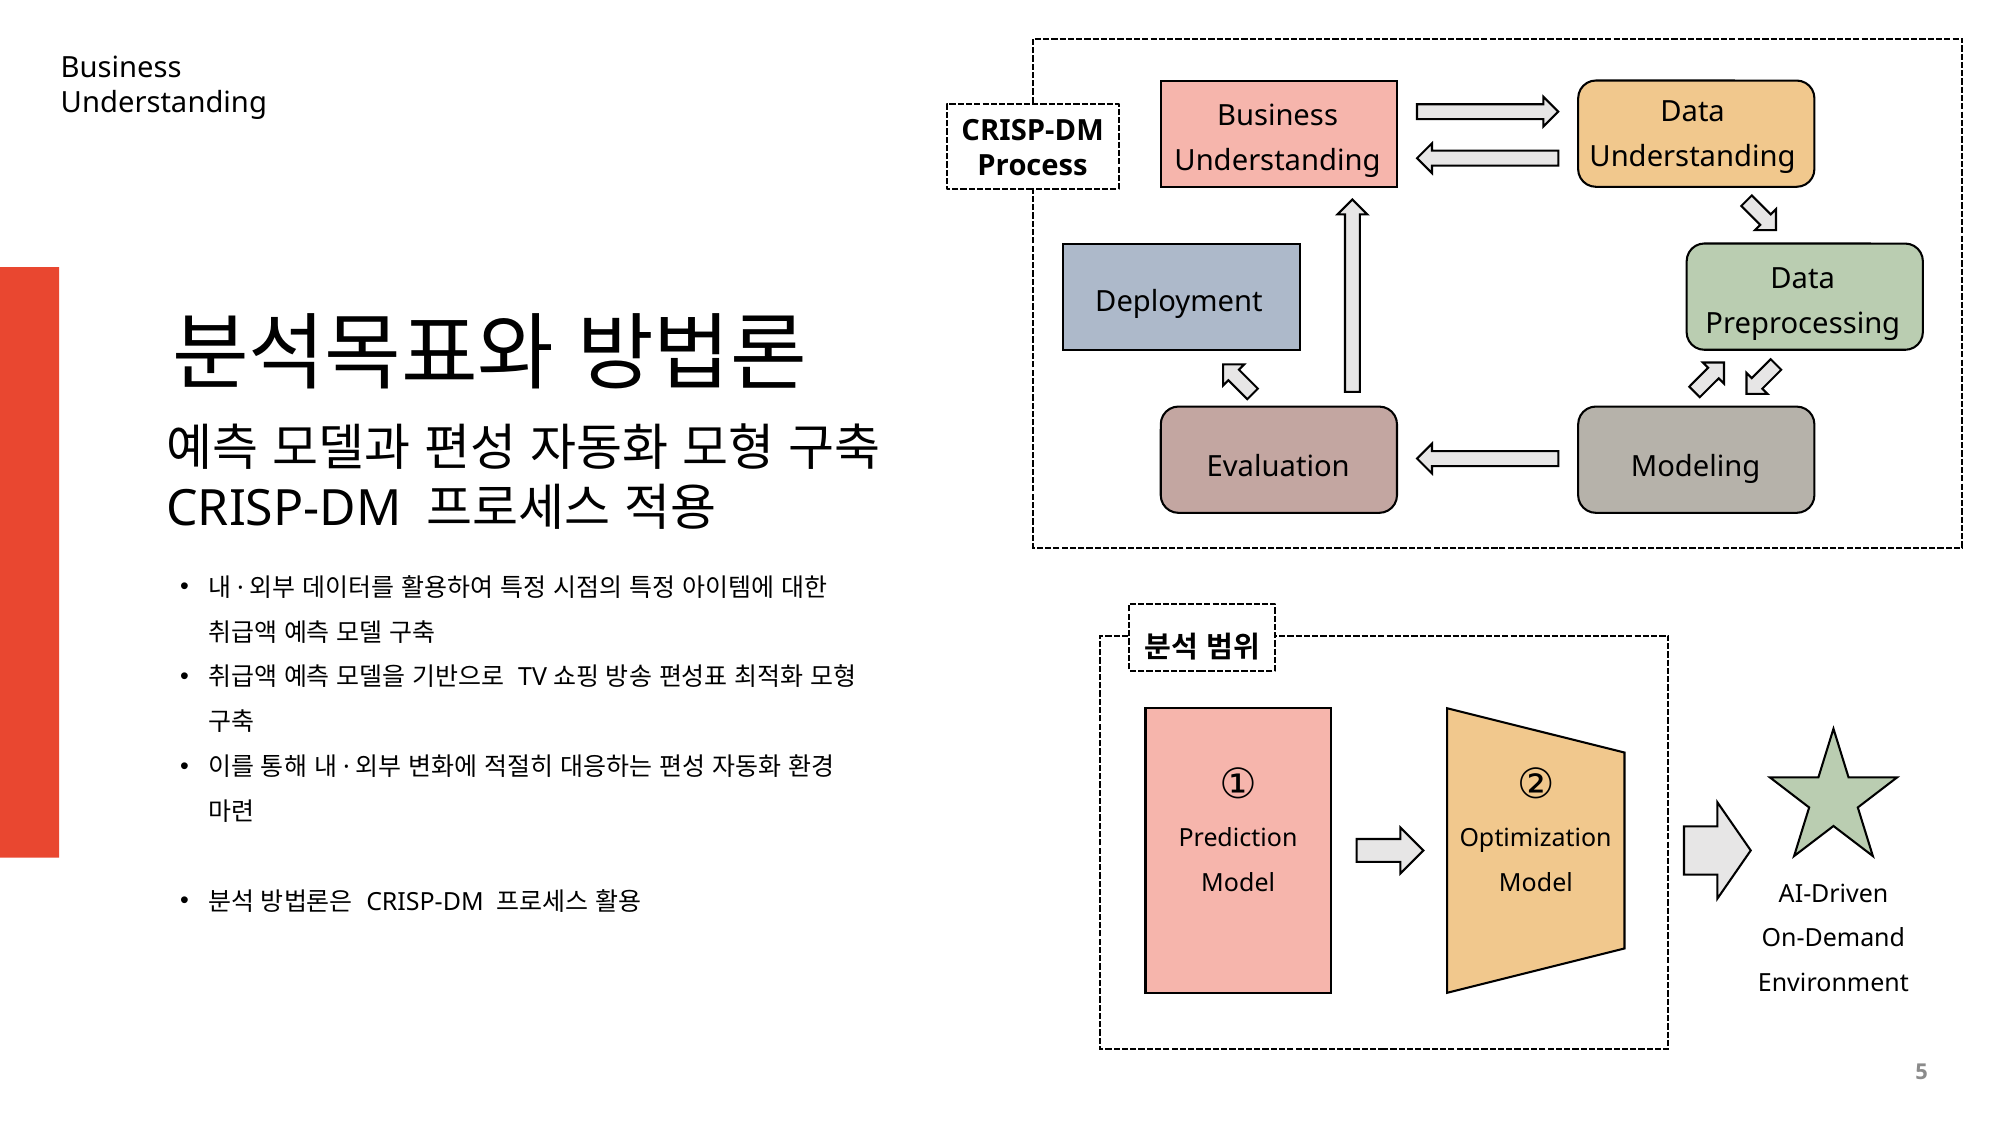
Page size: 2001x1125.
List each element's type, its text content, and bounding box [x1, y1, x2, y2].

text_box Business Understanding [45, 40, 282, 126]
text_box CRISP-DM Process [946, 104, 1119, 189]
text_box [1766, 725, 1901, 854]
text_box [1682, 798, 1753, 902]
text_box AI-Driven On-Demand Environment [1743, 854, 1924, 1005]
text_box [1032, 38, 1963, 549]
slide_number 5 [1492, 1042, 1943, 1103]
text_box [165, 292, 900, 833]
text_box [1099, 635, 1669, 1050]
text_box 분석 범위 [1129, 603, 1276, 671]
text_box [0, 266, 60, 859]
